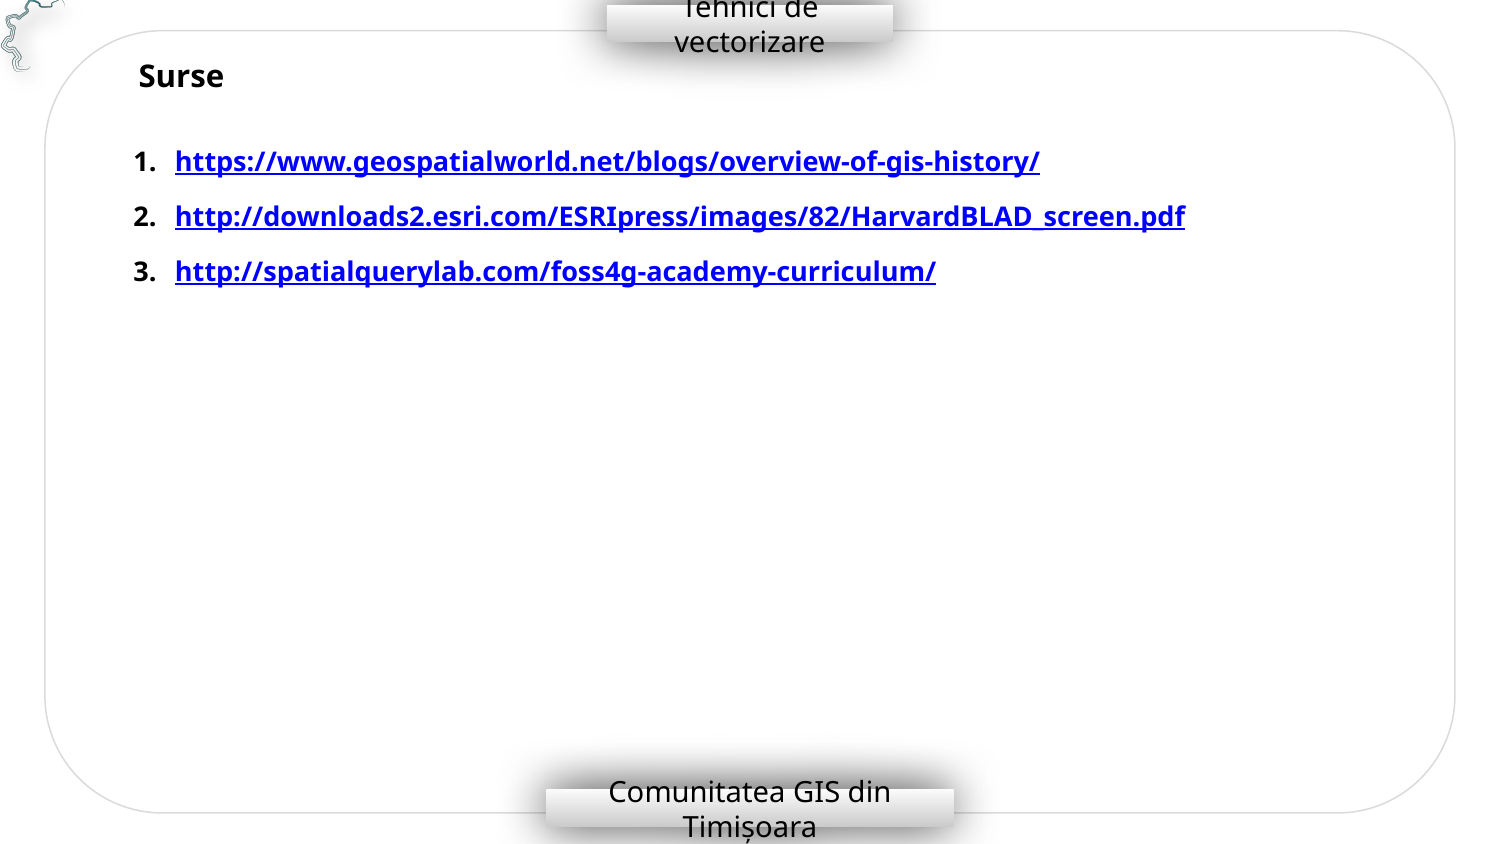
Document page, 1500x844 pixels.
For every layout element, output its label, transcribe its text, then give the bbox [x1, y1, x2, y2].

picture [1, 0, 65, 73]
text_box Comunitatea GIS din Timișoara [546, 789, 954, 827]
text_box Tehnici de vectorizare [606, 5, 893, 42]
text_box [44, 30, 1455, 813]
